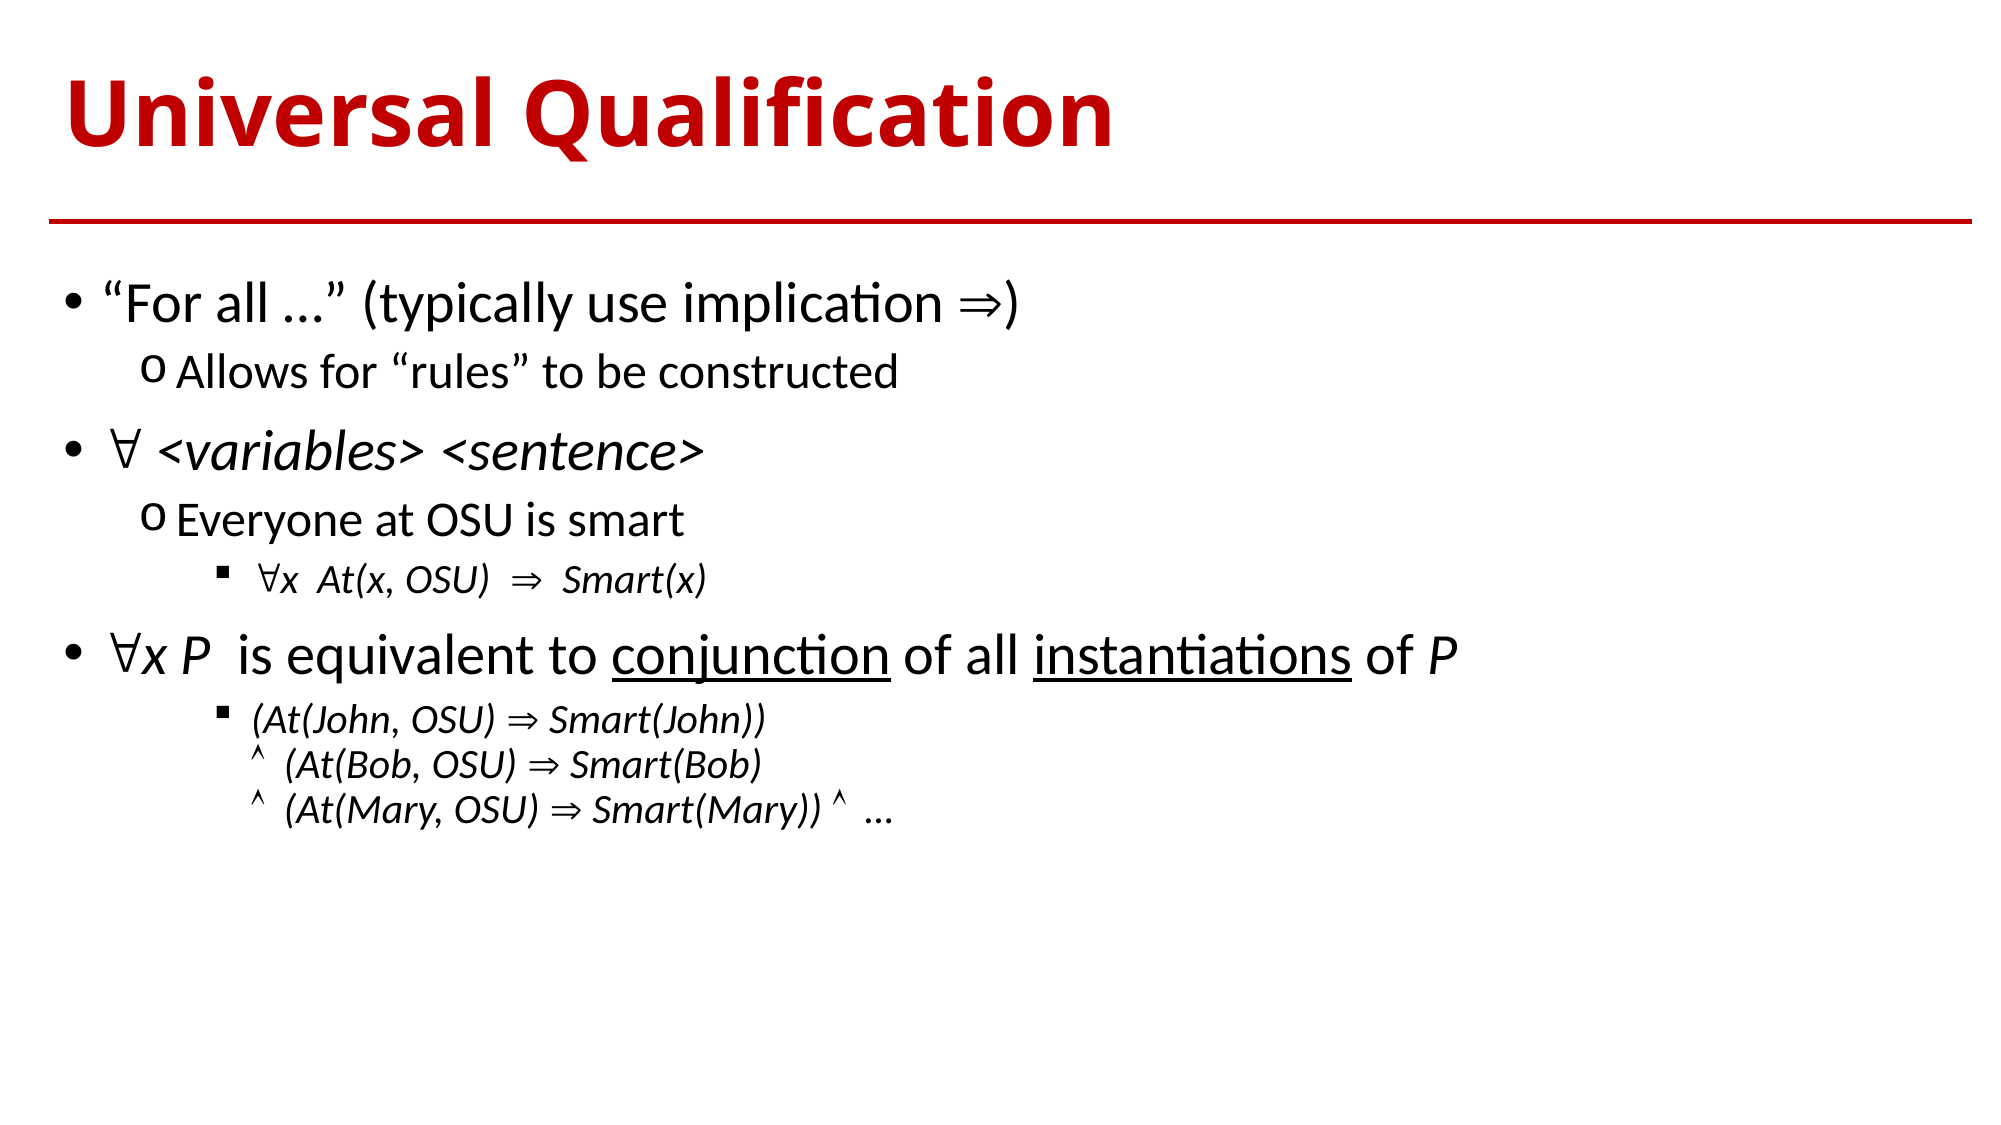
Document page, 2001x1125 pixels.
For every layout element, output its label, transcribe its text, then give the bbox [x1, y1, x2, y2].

list “For all …” (typically use implication ) Allows for “rules” to be constructed  <variables> <sentence> Everyone at OSU is smart x At(x, OSU)  Smart(x) x P is equivalent to conjunction of all instantiations of P (At(John, OSU)  Smart(John))  (At(Bob, OSU)  Smart(Bob)  (At(Mary, OSU)  Smart(Mary))  … [48, 264, 1972, 1014]
title Universal Qualification [48, 41, 1972, 192]
